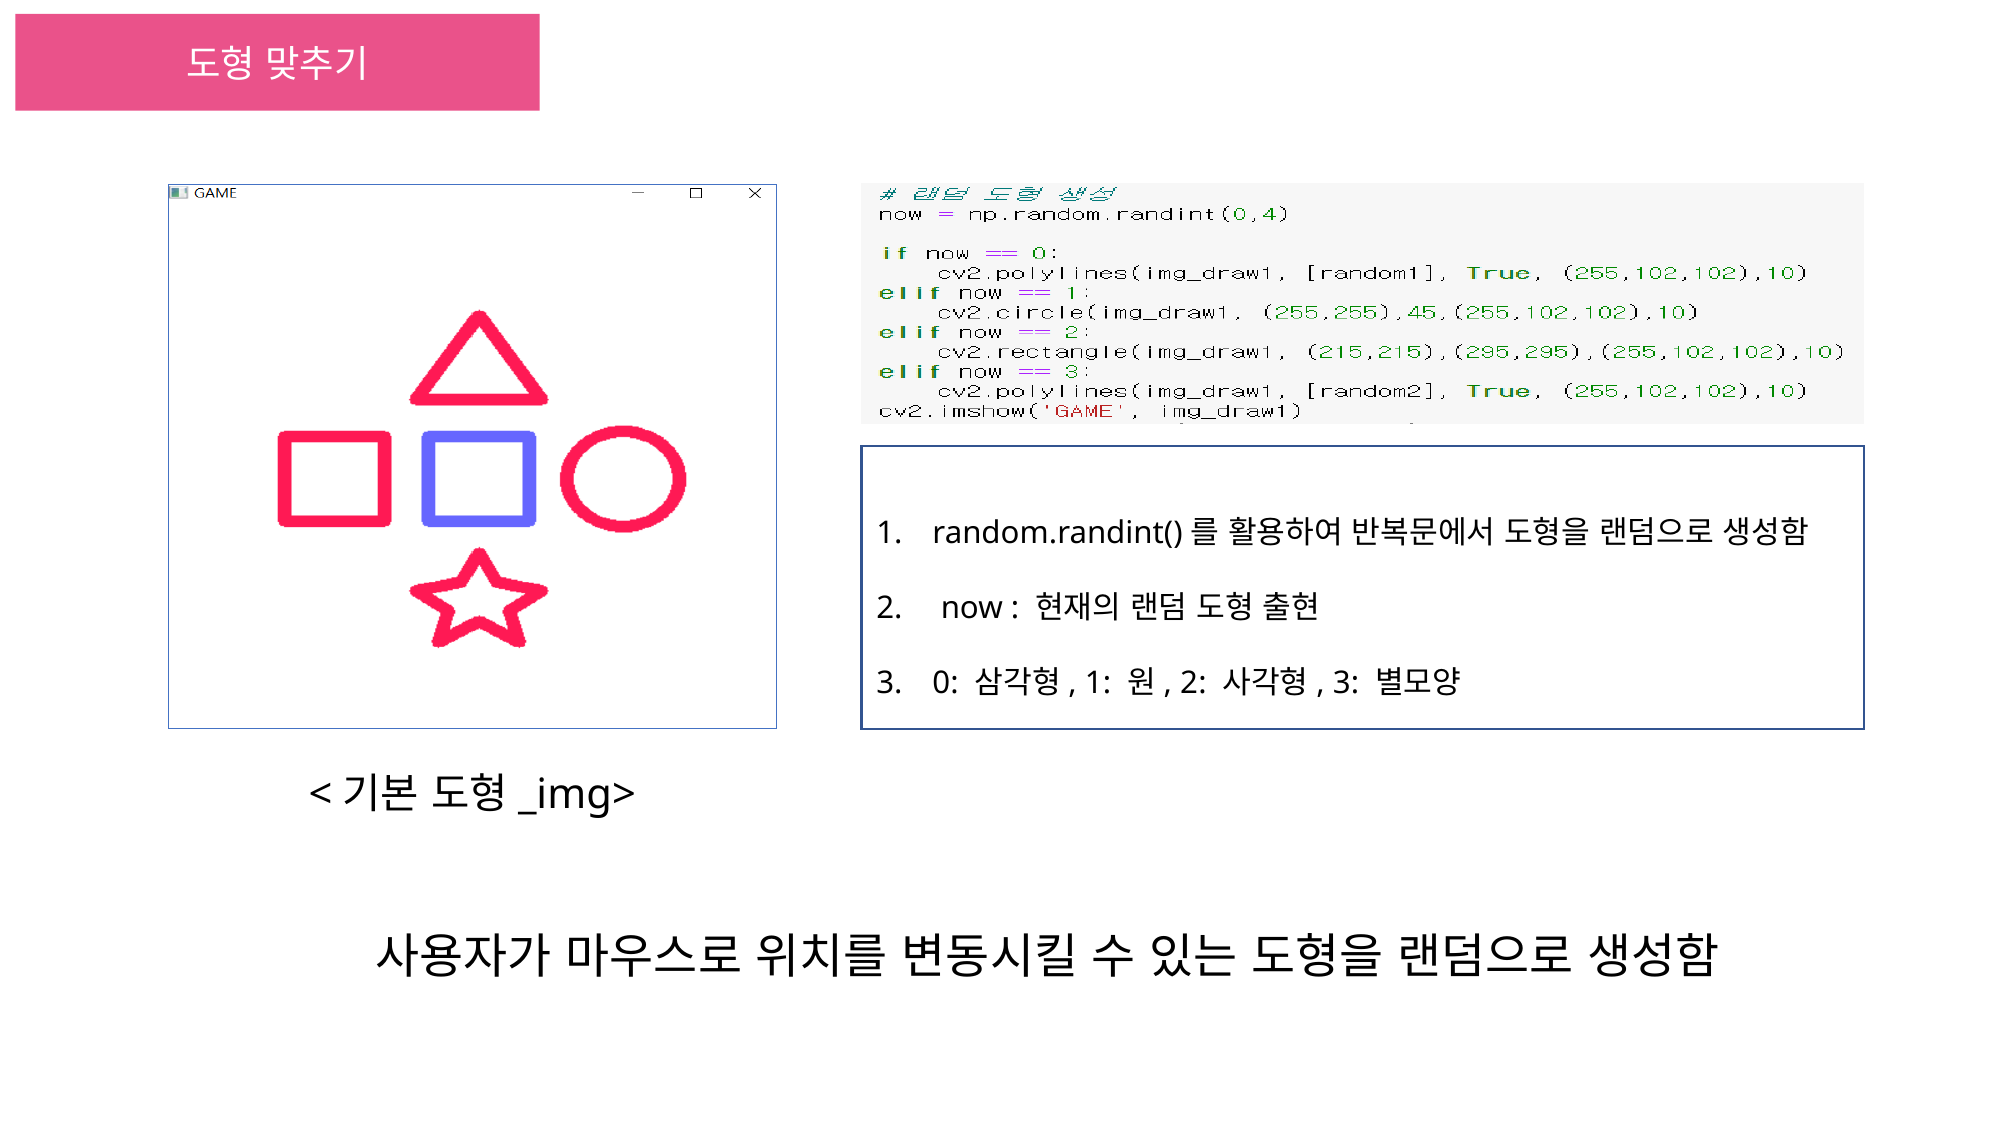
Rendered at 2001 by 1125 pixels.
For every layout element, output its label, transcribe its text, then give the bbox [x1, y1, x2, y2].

text_box random.randint()를 활용하여 반복문에서 도형을 랜덤으로 생성함 now : 현재의 랜덤 도형 출현 0: 삼각형, 1: 원, 2: 사각형, 3: 별모양 [860, 445, 1865, 730]
text_box 도형 맞추기 [14, 13, 541, 112]
text_box 사용자가 마우스로 위치를 변동시킬 수 있는 도형을 랜덤으로 생성함 [97, 861, 2000, 991]
picture [168, 183, 777, 729]
text_box <기본 도형_img> [193, 729, 752, 825]
picture [861, 183, 1864, 424]
